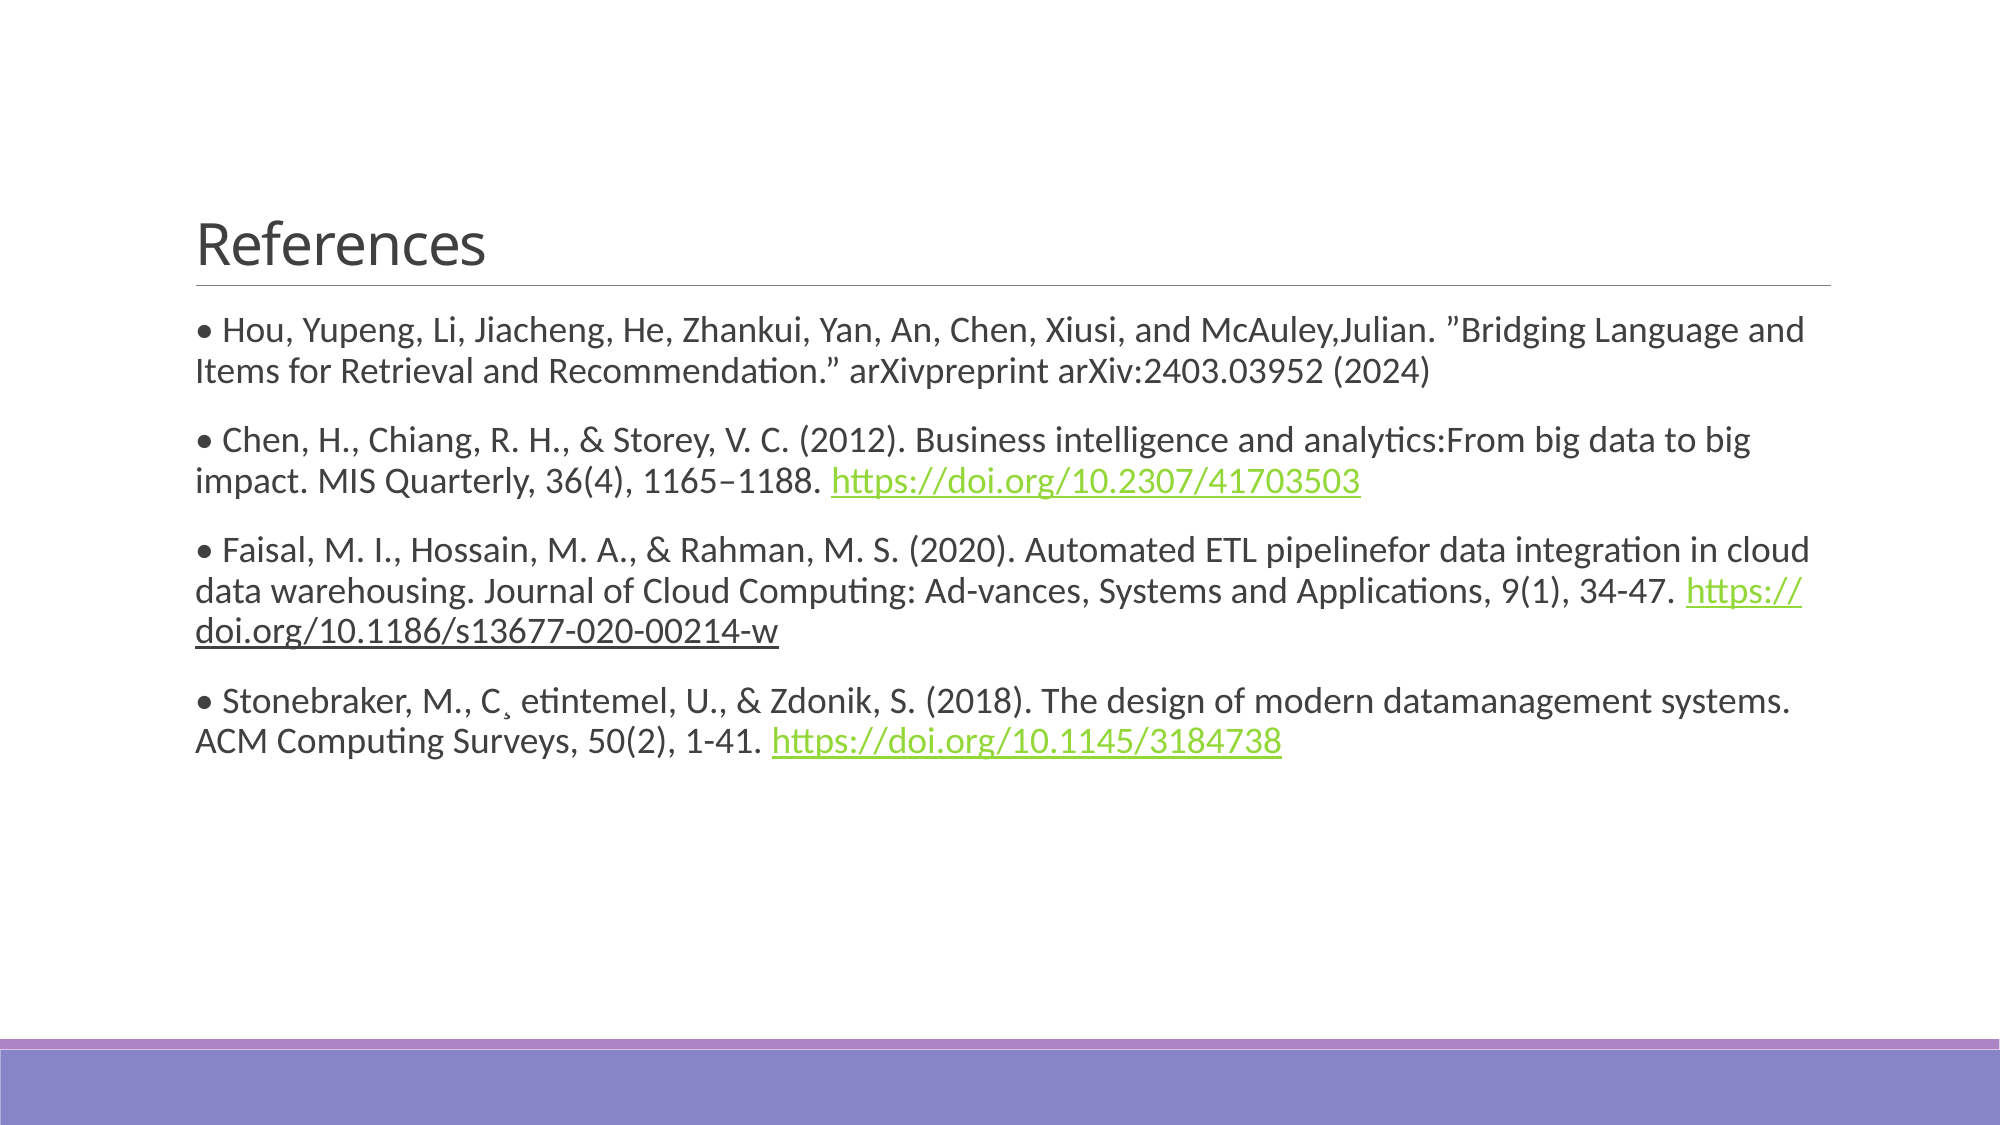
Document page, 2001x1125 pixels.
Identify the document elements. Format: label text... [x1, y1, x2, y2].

title References [180, 47, 1830, 285]
list • Hou, Yupeng, Li, Jiacheng, He, Zhankui, Yan, An, Chen, Xiusi, and McAuley,Julian. ”Bridging Language and Items for Retrieval and Recommendation.” arXivpreprint arXiv:2403.03952 (2024) • Chen, H., Chiang, R. H., & Storey, V. C. (2012). Business intelligence and analytics:From big data to big impact. MIS Quarterly, 36(4), 1165–1188. https://doi.org/10.2307/41703503 • Faisal, M. I., Hossain, M. A., & Rahman, M. S. (2020). Automated ETL pipelinefor data integration in cloud data warehousing. Journal of Cloud Computing: Ad-vances, Systems and Applications, 9(1), 34-47. https://doi.org/10.1186/s13677-020-00214-w • Stonebraker, M., C¸ etintemel, U., & Zdonik, S. (2018). The design of modern datamanagement systems. ACM Computing Surveys, 50(2), 1-41. https://doi.org/10.1145/3184738 [180, 302, 1830, 963]
